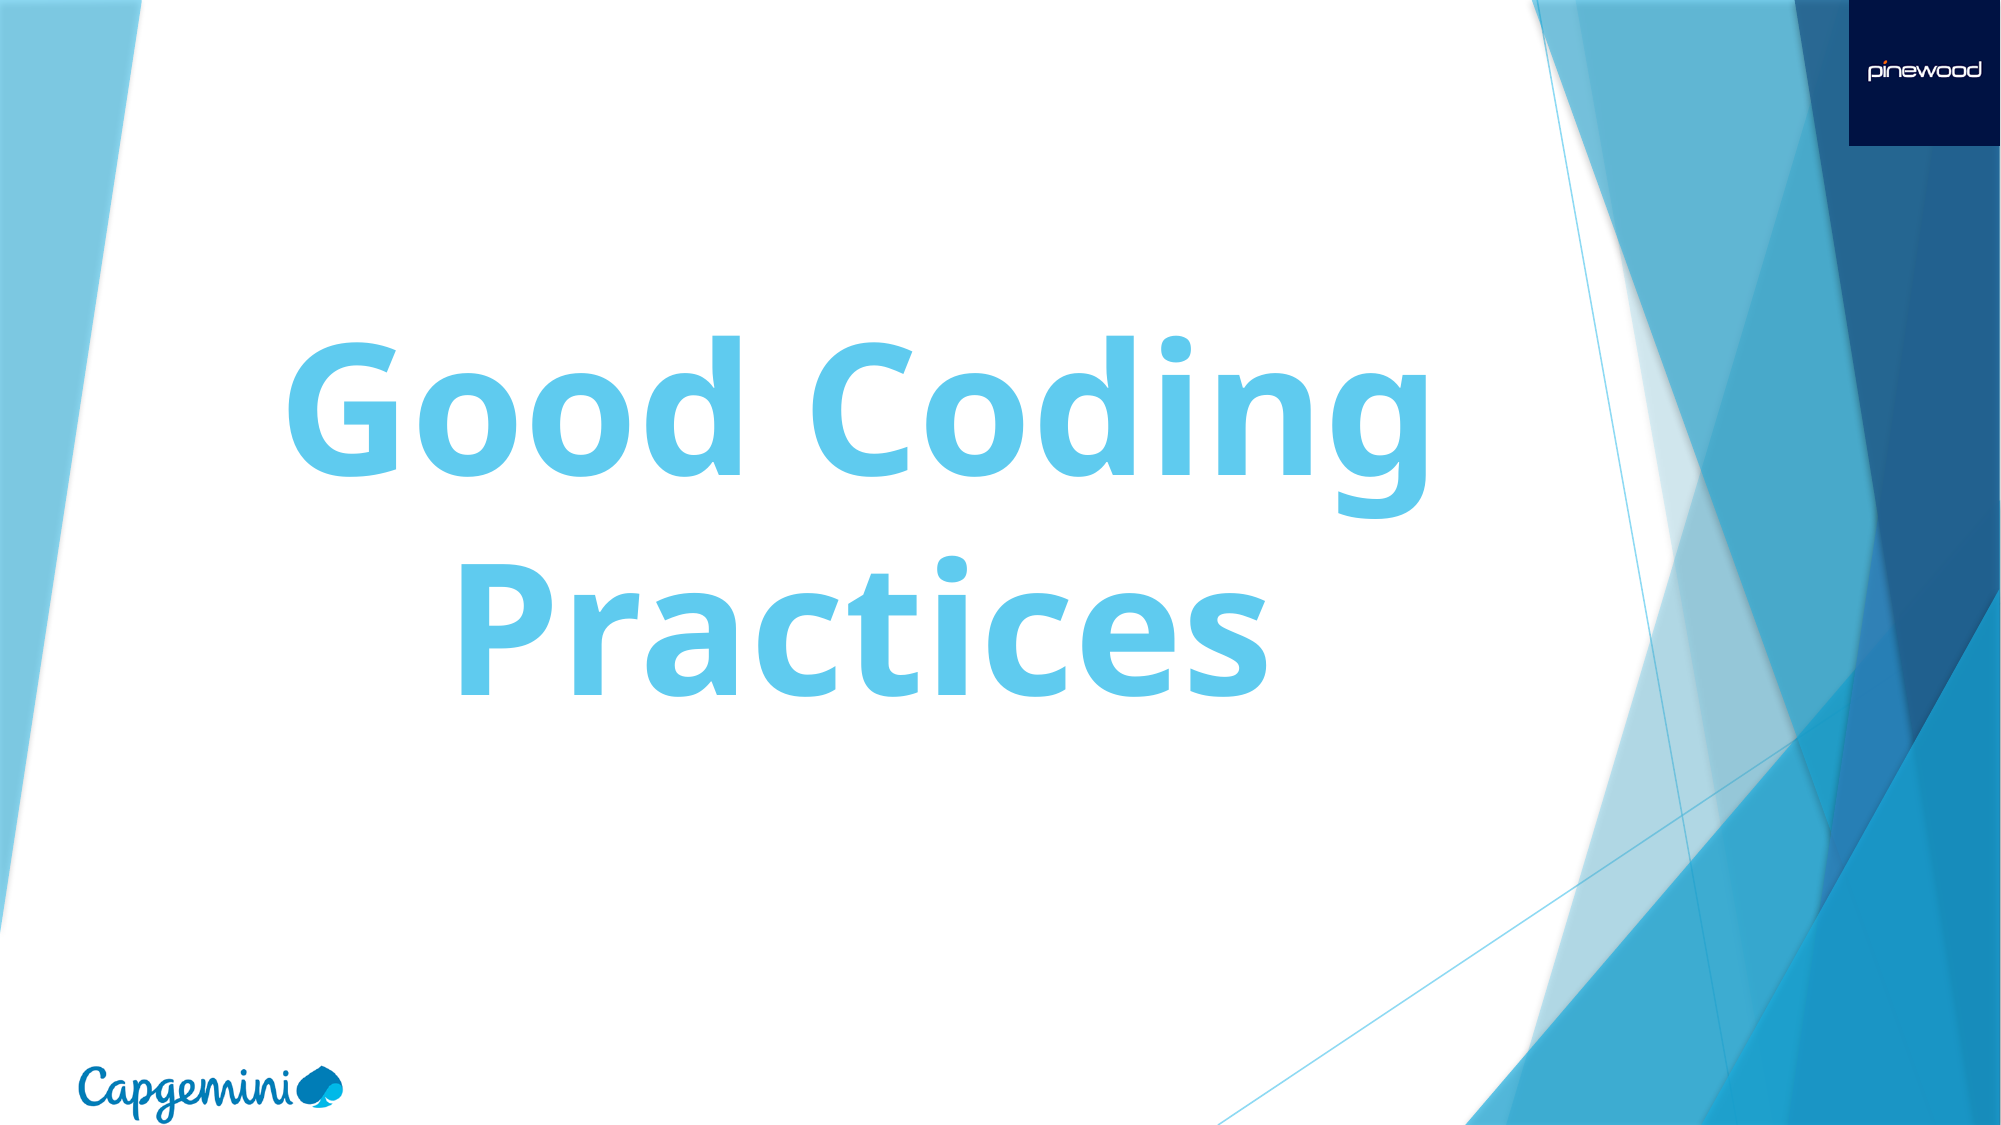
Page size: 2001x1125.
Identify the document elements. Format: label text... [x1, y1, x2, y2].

title Good Coding Practices [137, 385, 1583, 740]
picture [1848, 0, 2000, 146]
picture [76, 1061, 345, 1125]
